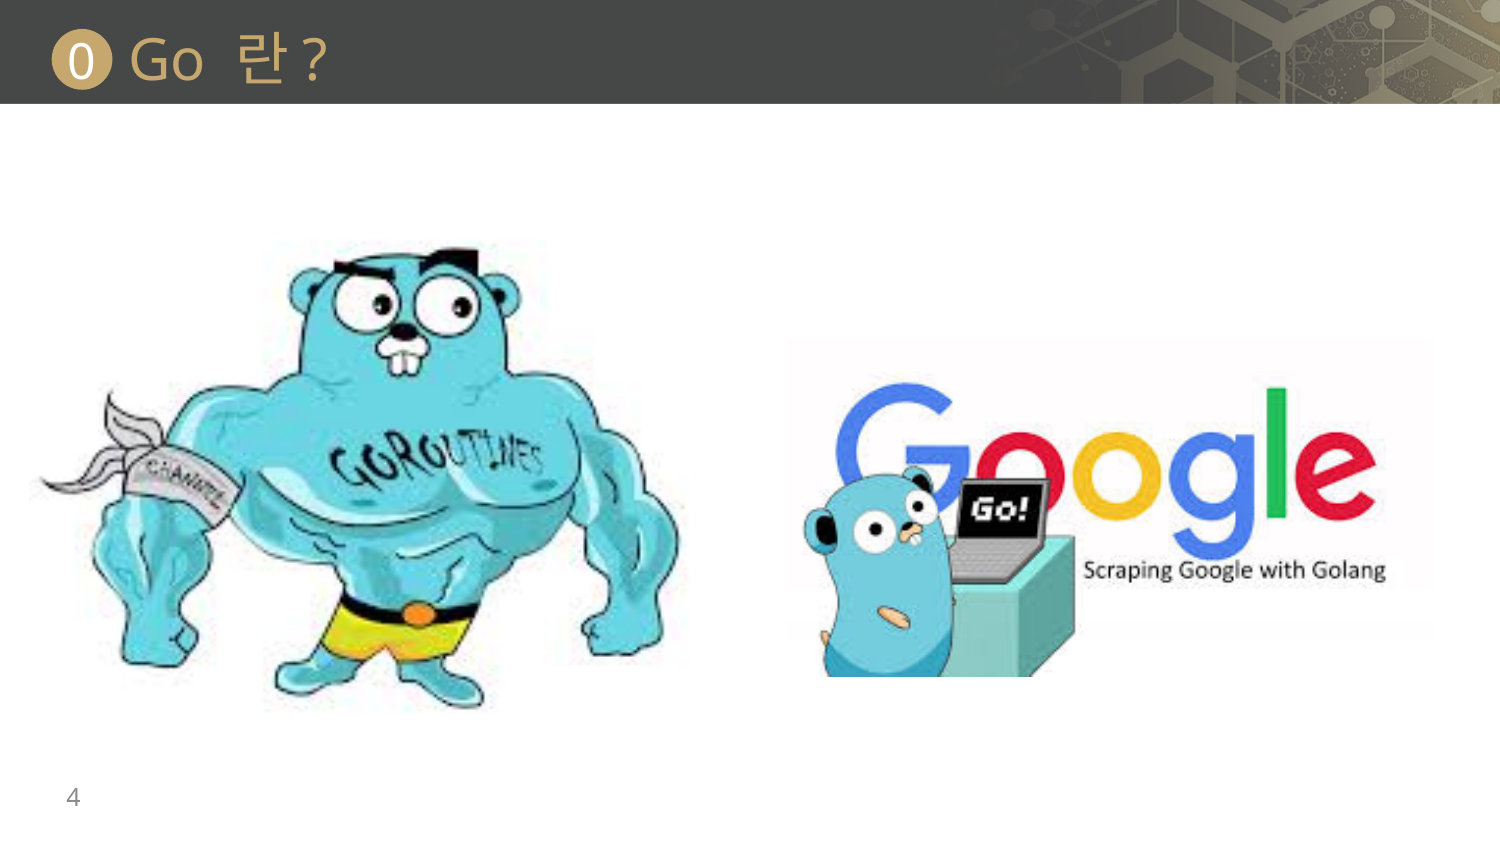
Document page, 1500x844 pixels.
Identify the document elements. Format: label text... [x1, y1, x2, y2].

picture [785, 338, 1435, 677]
picture [29, 148, 692, 810]
list 0 [51, 28, 113, 90]
picture [0, 0, 1500, 103]
title Go 란? [113, 13, 1459, 100]
